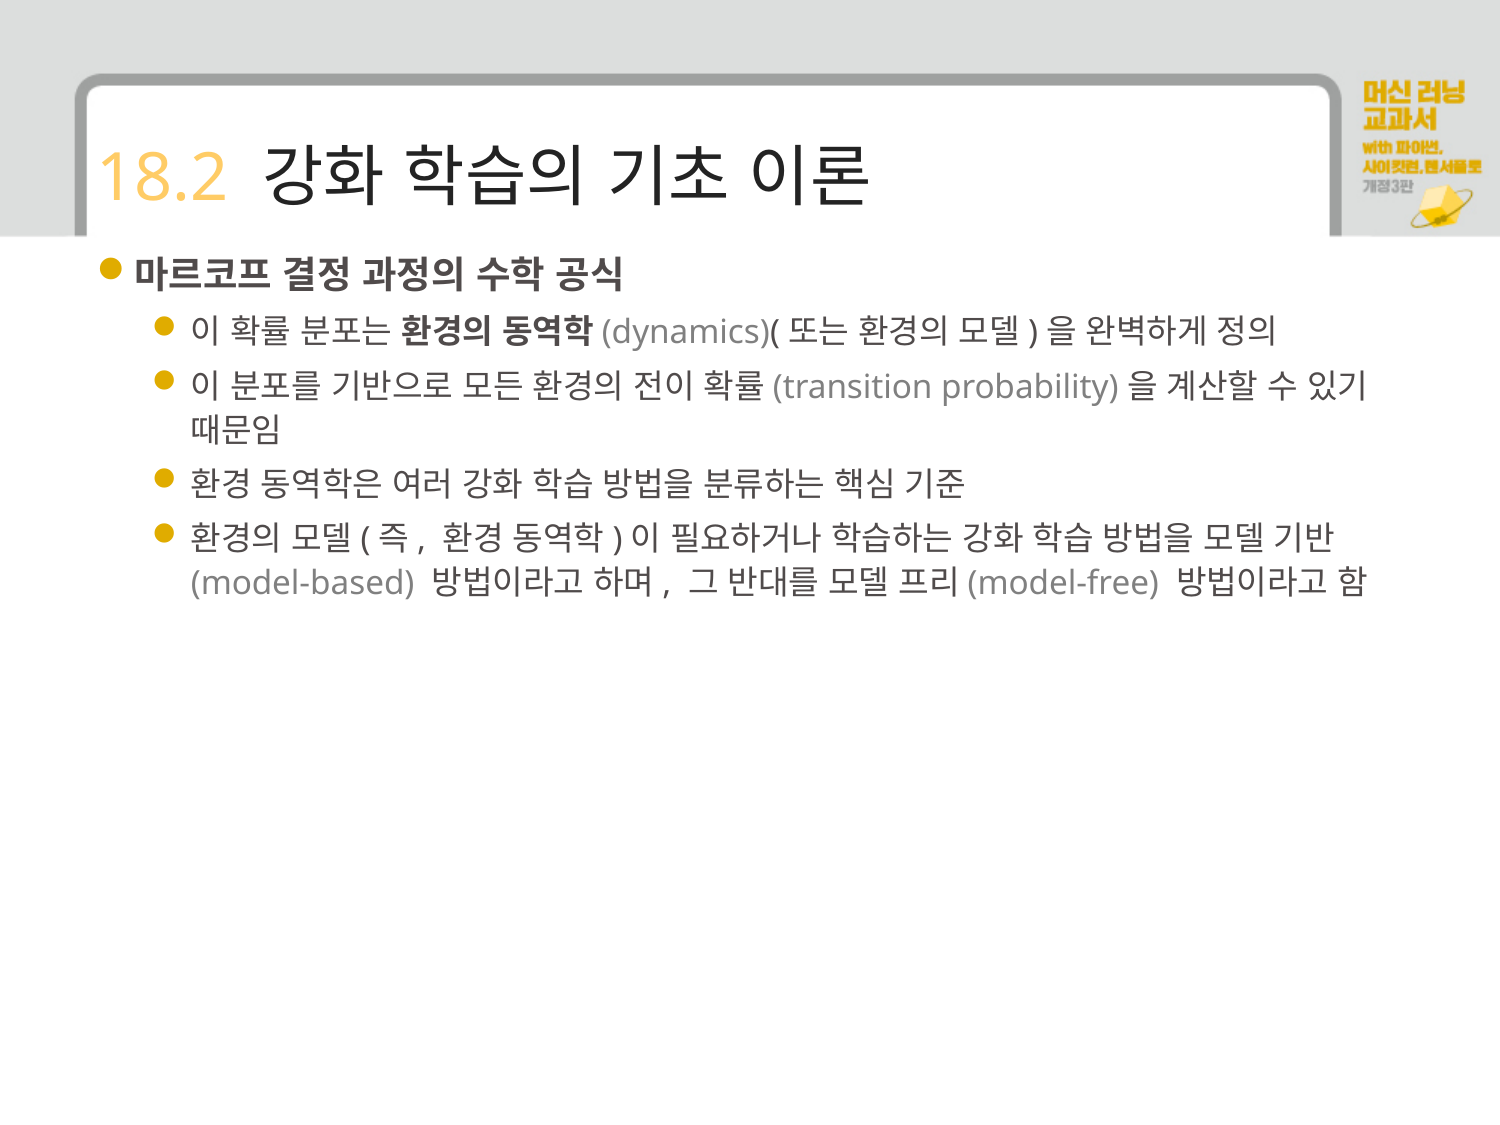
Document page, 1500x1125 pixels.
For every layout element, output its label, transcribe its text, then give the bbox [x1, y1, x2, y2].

picture [0, 0, 1500, 1125]
title 18.2 강화 학습의 기초 이론 [81, 90, 1412, 222]
list 마르코프 결정 과정의 수학 공식 이 확률 분포는 환경의 동역학(dynamics)(또는 환경의 모델)을 완벽하게 정의 이 분포를 기반으로 모든 환경의 전이 확률(transition probability)을 계산할 수 있기 때문임 환경 동역학은 여러 강화 학습 방법을 분류하는 핵심 기준 환경의 모델(즉, 환경 동역학)이 필요하거나 학습하는 강화 학습 방법을 모델 기반(model-based) 방법이라고 하며, 그 반대를 모델 프리(model-free) 방법이라고 함 [81, 239, 1440, 1054]
